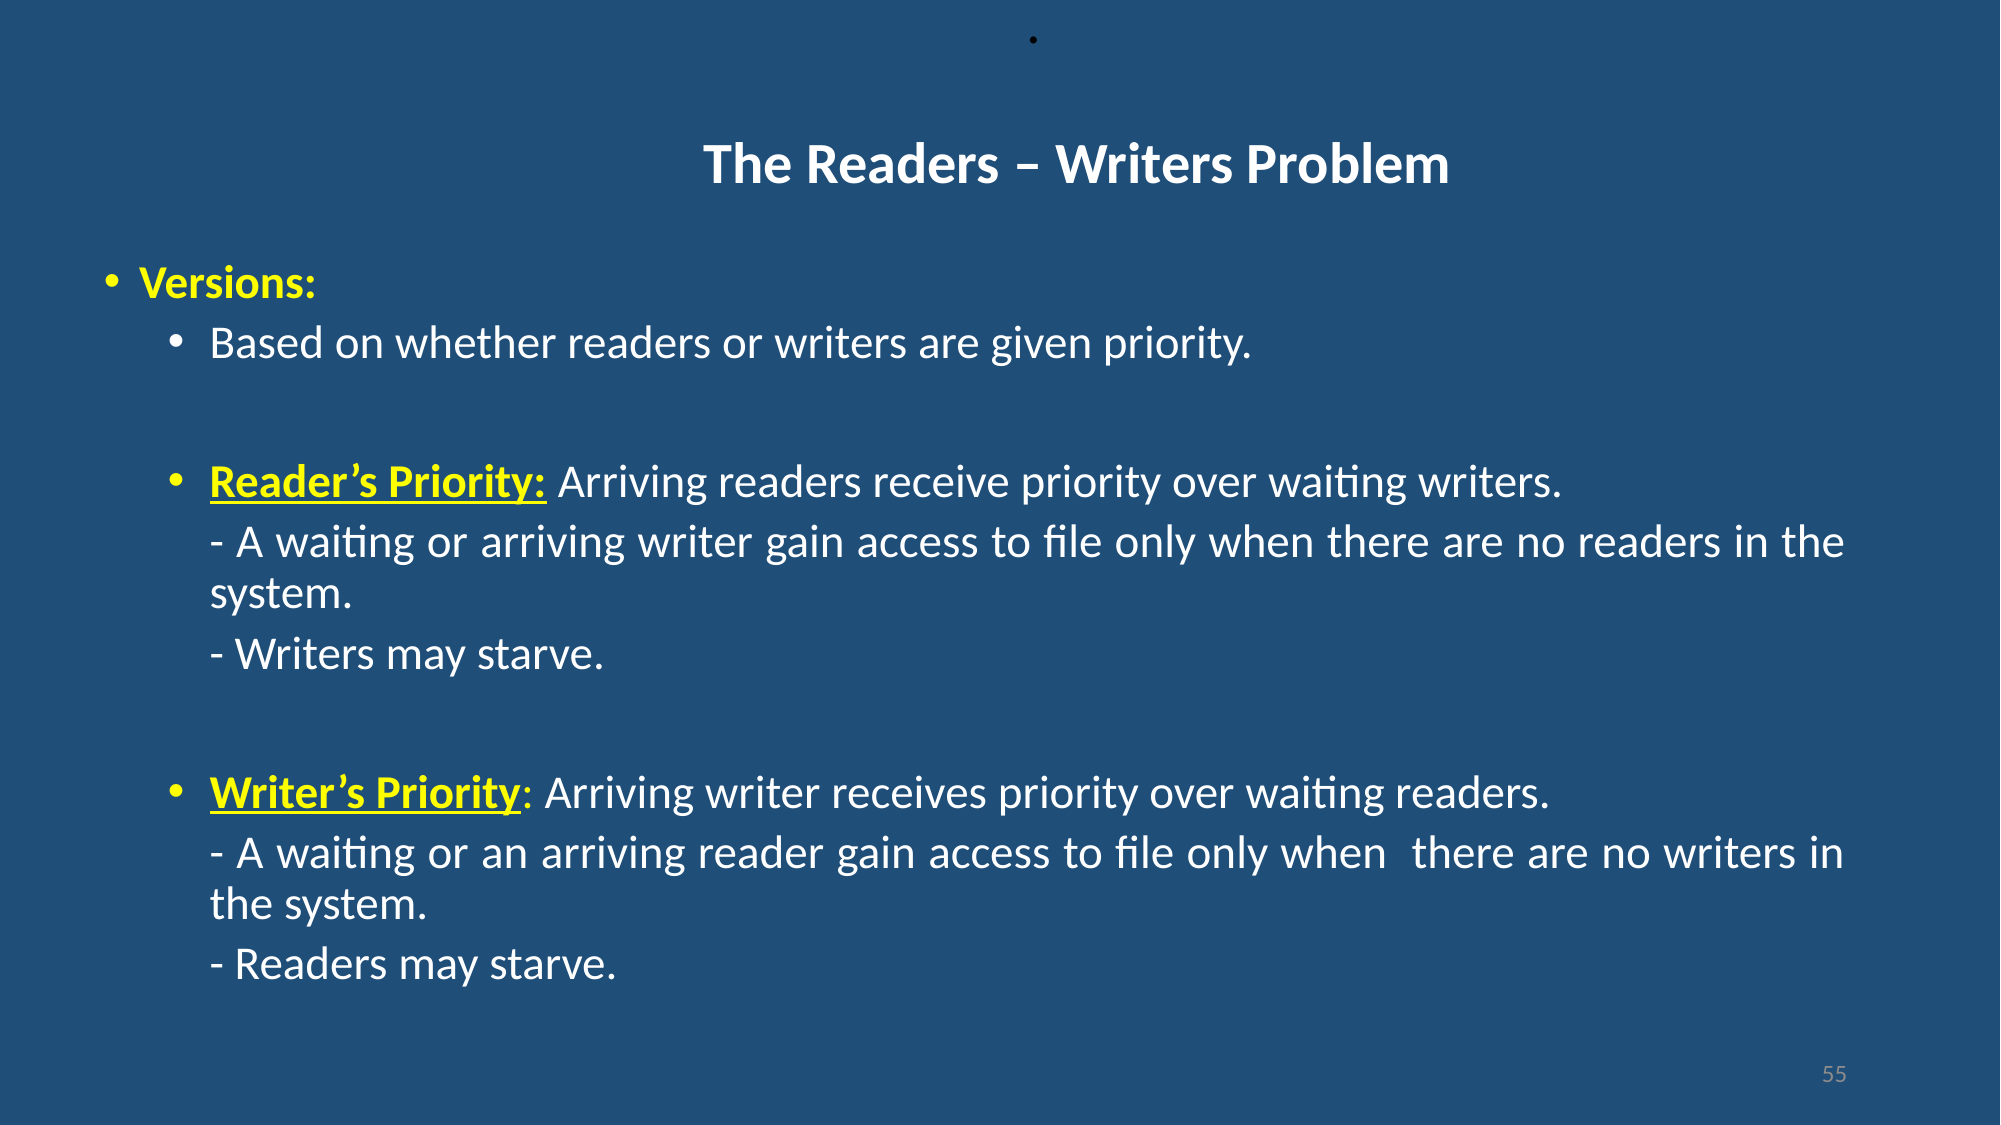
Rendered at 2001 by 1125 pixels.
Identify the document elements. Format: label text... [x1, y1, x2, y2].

title . The Readers – Writers Problem [140, 83, 1866, 237]
list Versions: Based on whether readers or writers are given priority. Reader’s Priority: Arriving readers receive priority over waiting writers. - A waiting or arriving writer gain access to file only when there are no readers in the system. - Writers may starve. Writer’s Priority: Arriving writer receives priority over waiting readers. - A waiting or an arriving reader gain access to file only when there are no writers in the system. - Readers may starve. [88, 249, 1863, 1002]
slide_number 55 [1412, 1042, 1863, 1103]
